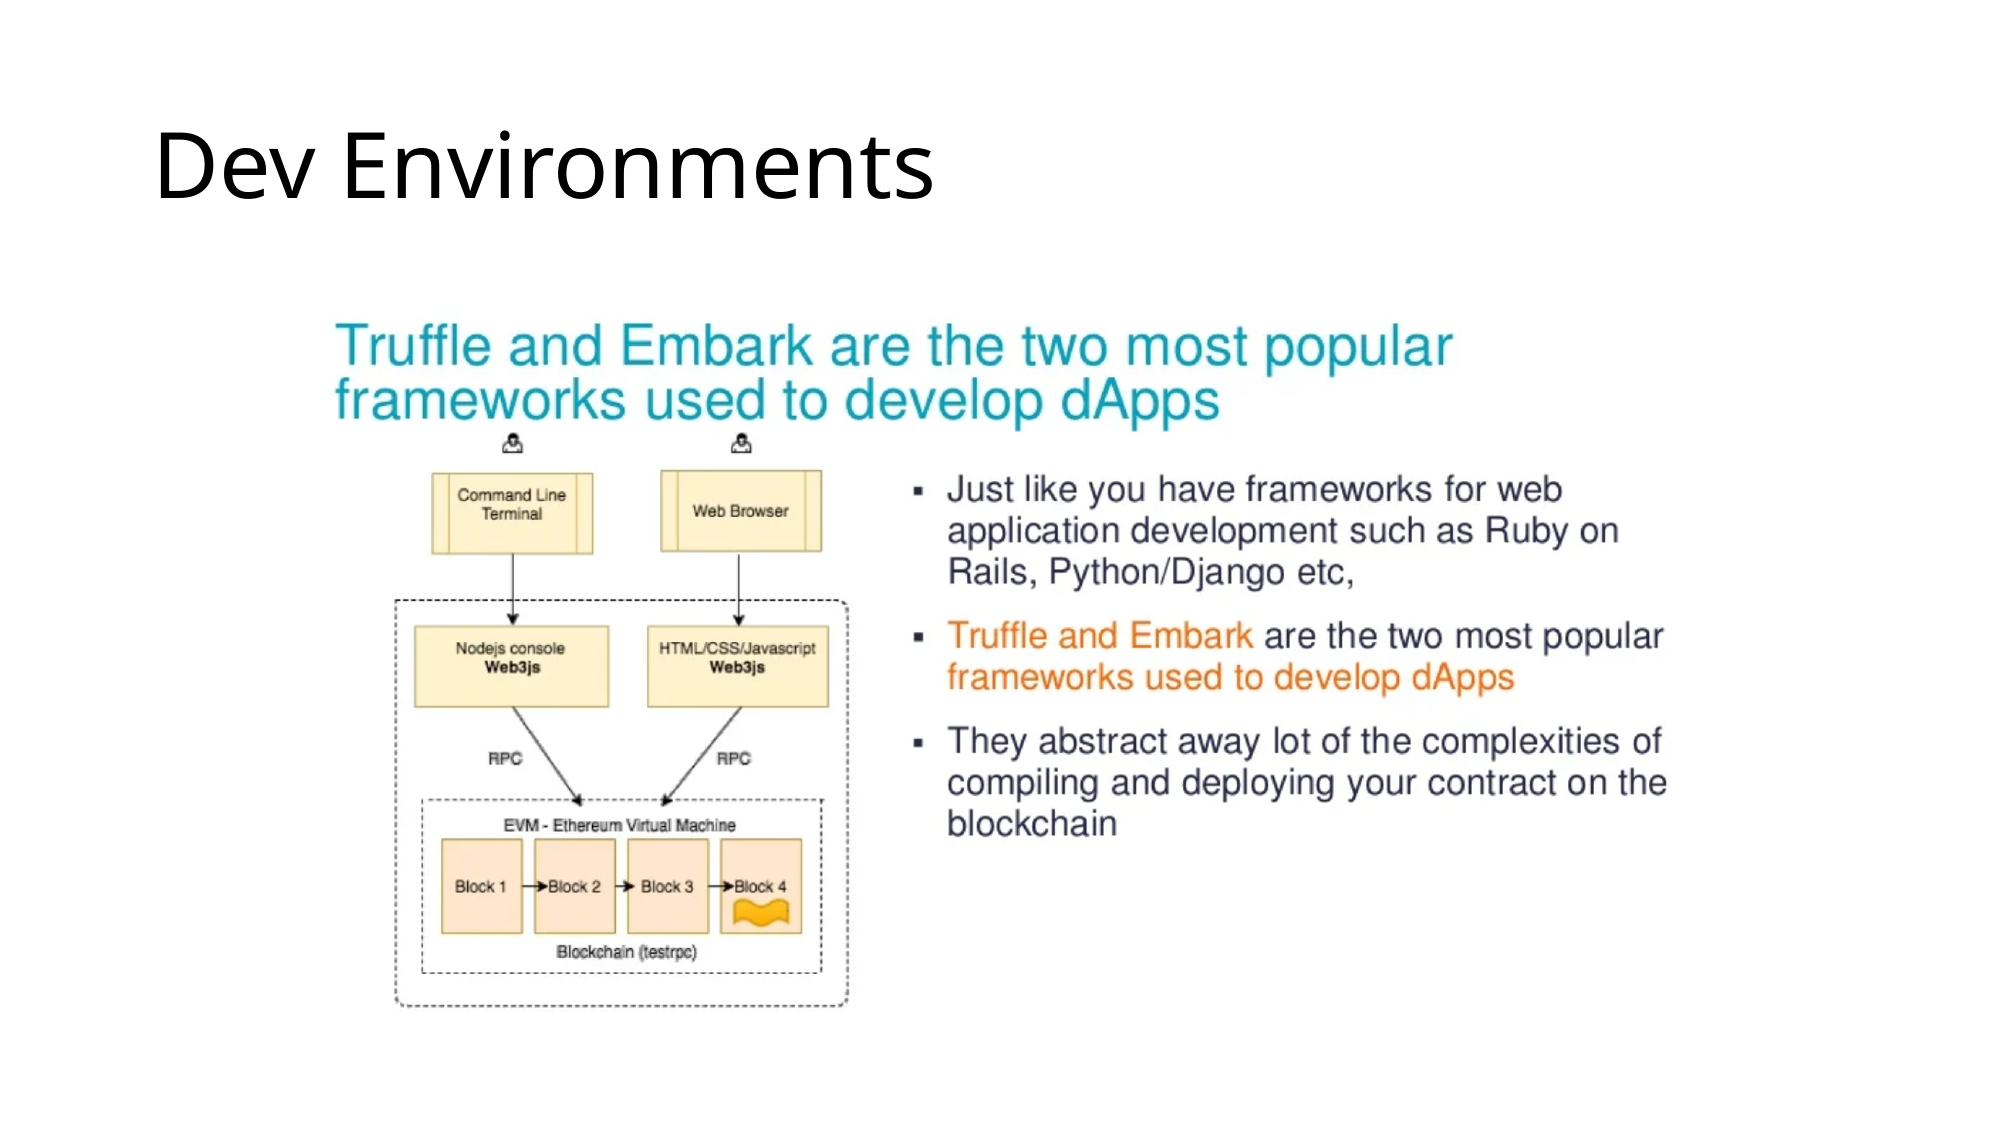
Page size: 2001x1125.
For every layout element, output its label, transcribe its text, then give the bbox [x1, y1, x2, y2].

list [322, 299, 1678, 1014]
title Dev Environments [137, 59, 1863, 278]
